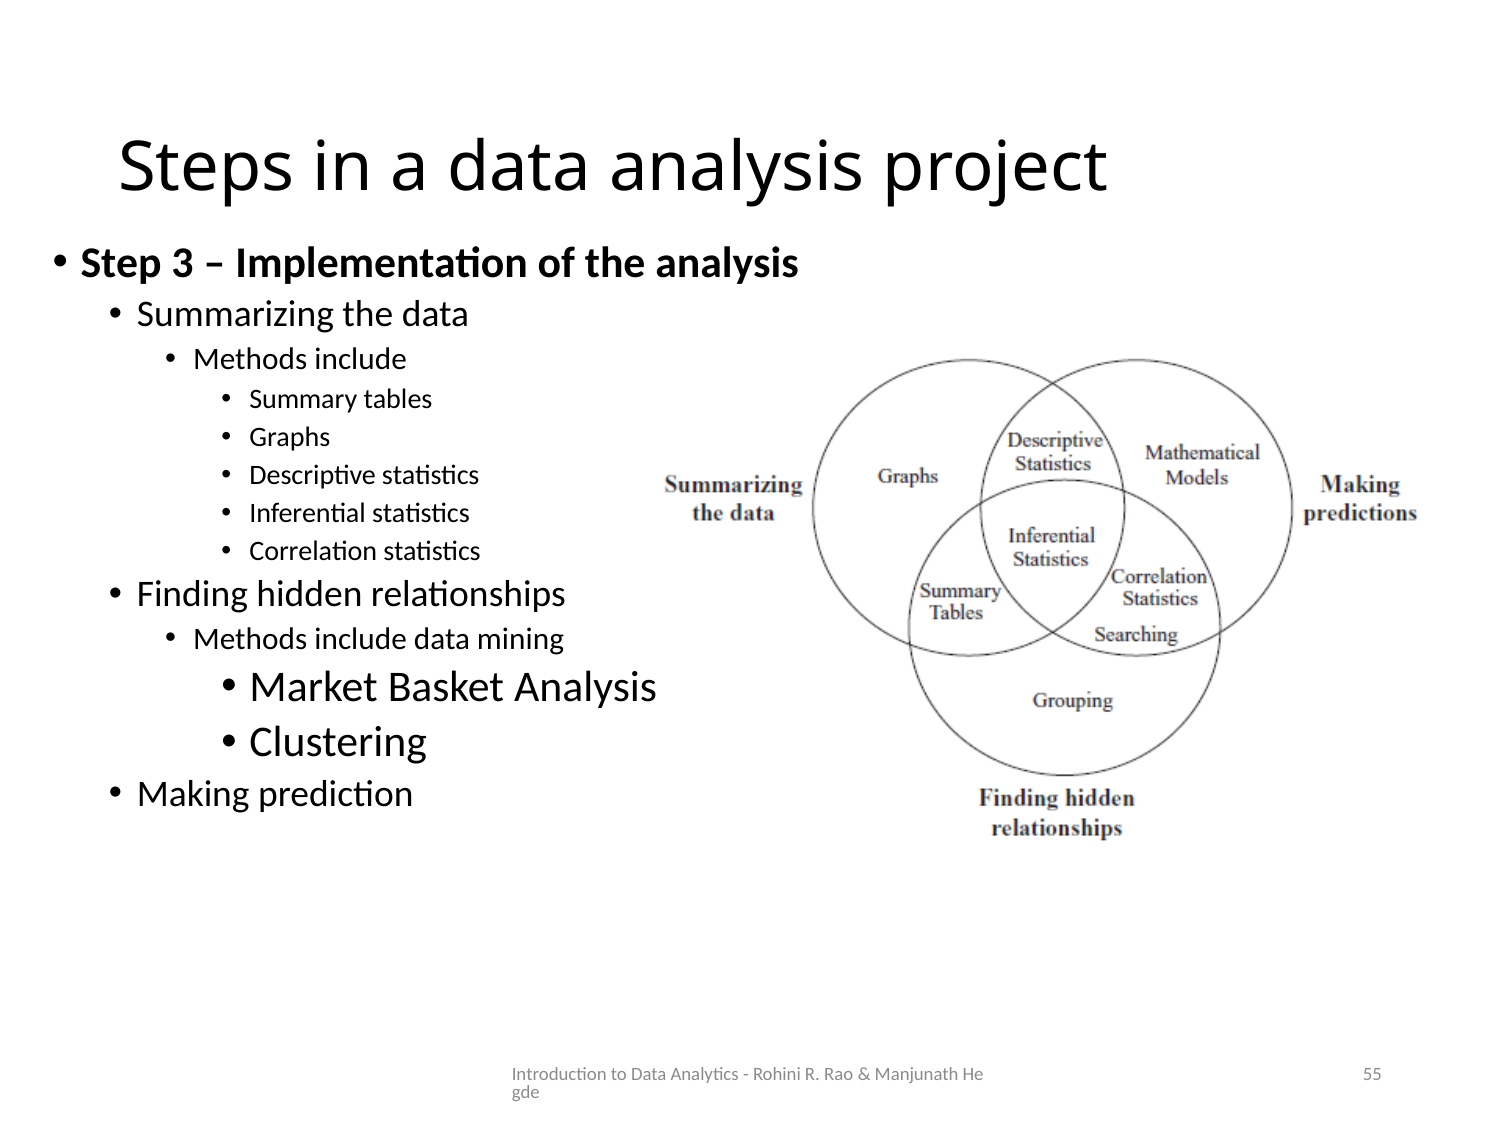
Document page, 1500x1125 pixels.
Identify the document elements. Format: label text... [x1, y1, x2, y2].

slide_number 55 [1059, 1042, 1397, 1103]
footer Introduction to Data Analytics - Rohini R. Rao & Manjunath Hegde [496, 1042, 1004, 1103]
title Steps in a data analysis project [103, 59, 1397, 278]
list Step 3 – Implementation of the analysis Summarizing the data Methods include Summary tables Graphs Descriptive statistics Inferential statistics Correlation statistics Finding hidden relationships Methods include data mining Market Basket Analysis Clustering Making prediction [37, 232, 1313, 982]
picture [662, 353, 1429, 850]
